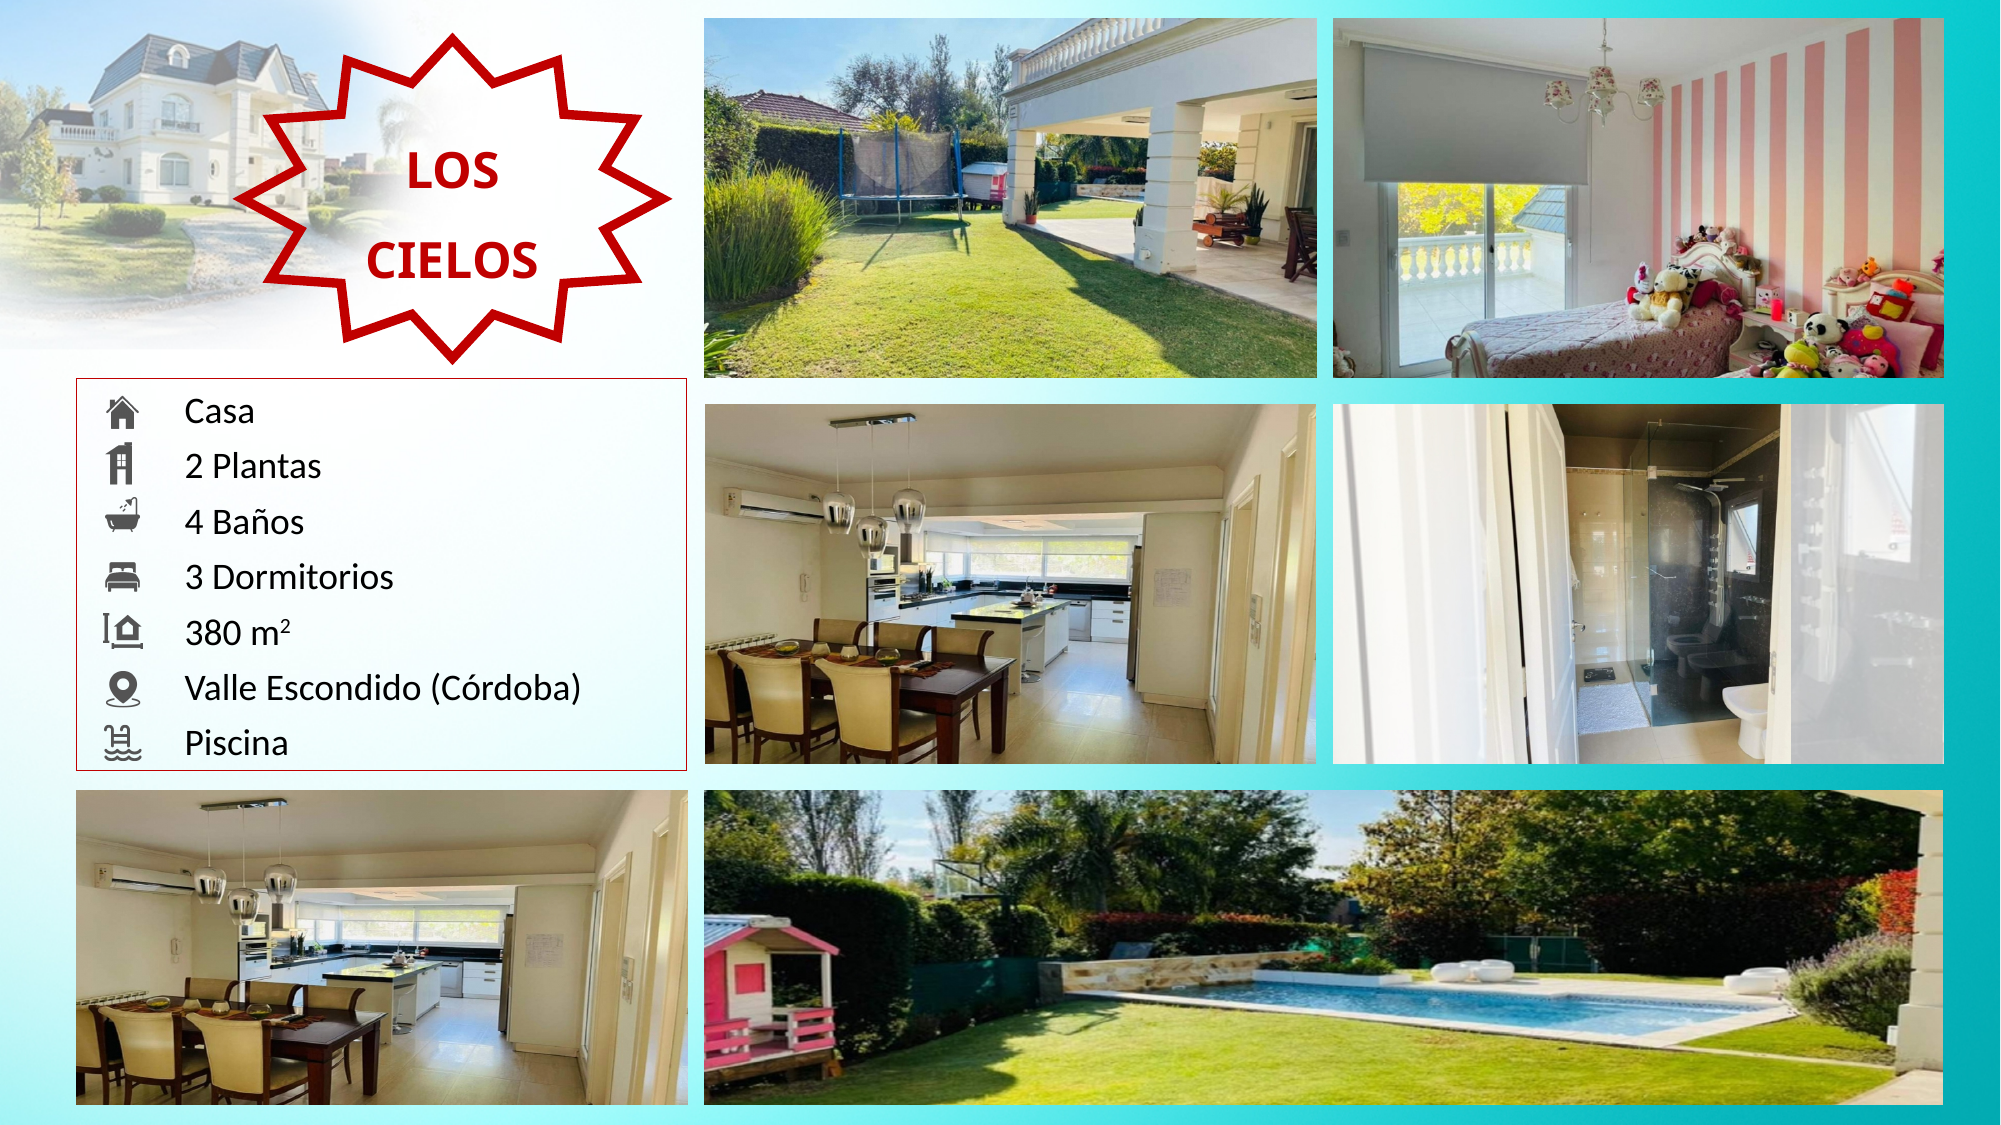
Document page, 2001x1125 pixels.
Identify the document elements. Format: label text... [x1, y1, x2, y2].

picture [0, 0, 2001, 1125]
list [1333, 18, 1944, 378]
text_box Casa 2 Plantas 4 Baños 3 Dormitorios 380 m2 Valle Escondido (Córdoba) Piscina [76, 378, 687, 771]
text_box LOS CIELOS [240, 37, 665, 360]
